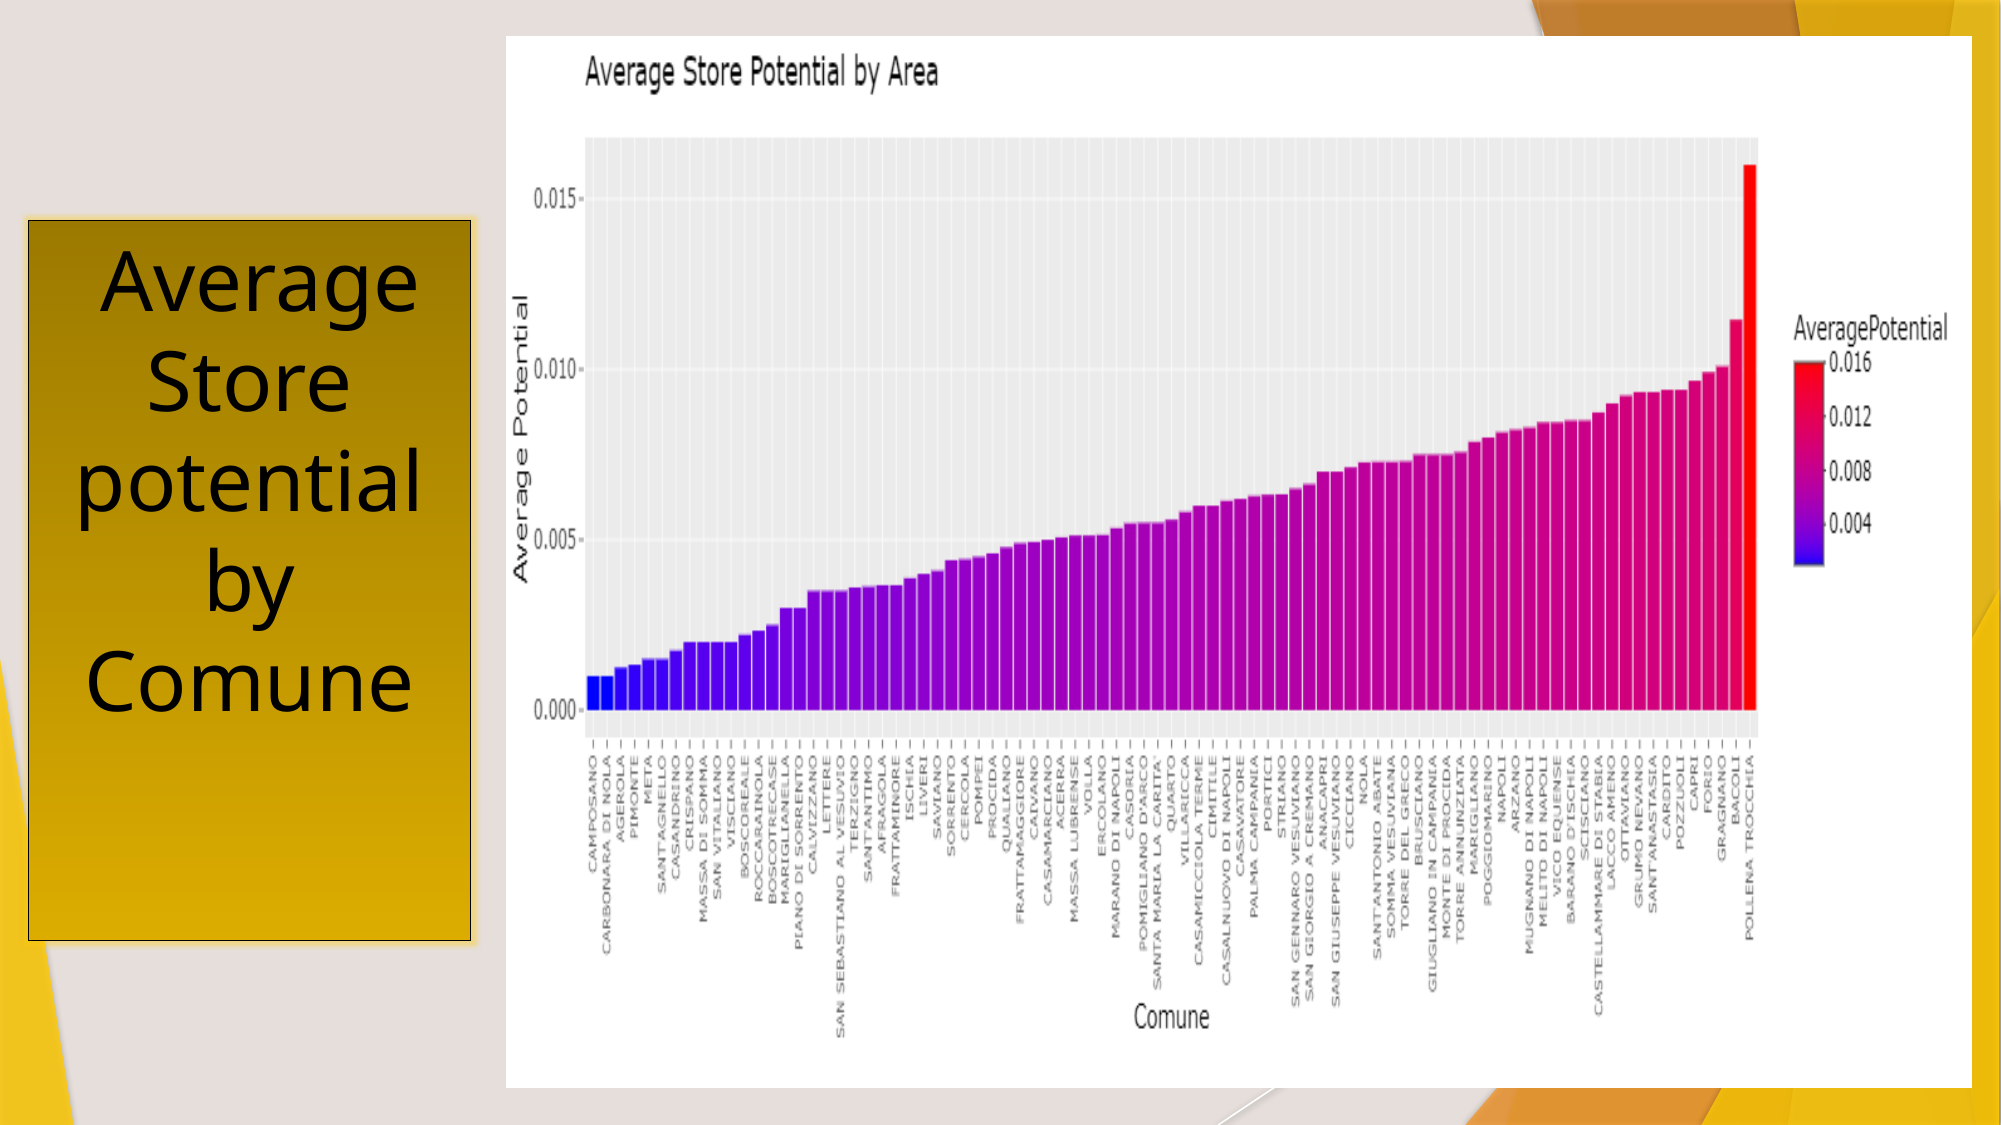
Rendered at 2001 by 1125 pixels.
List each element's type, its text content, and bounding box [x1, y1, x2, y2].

text_box Average Store potential by Comune [28, 220, 471, 941]
picture [506, 36, 1972, 1089]
